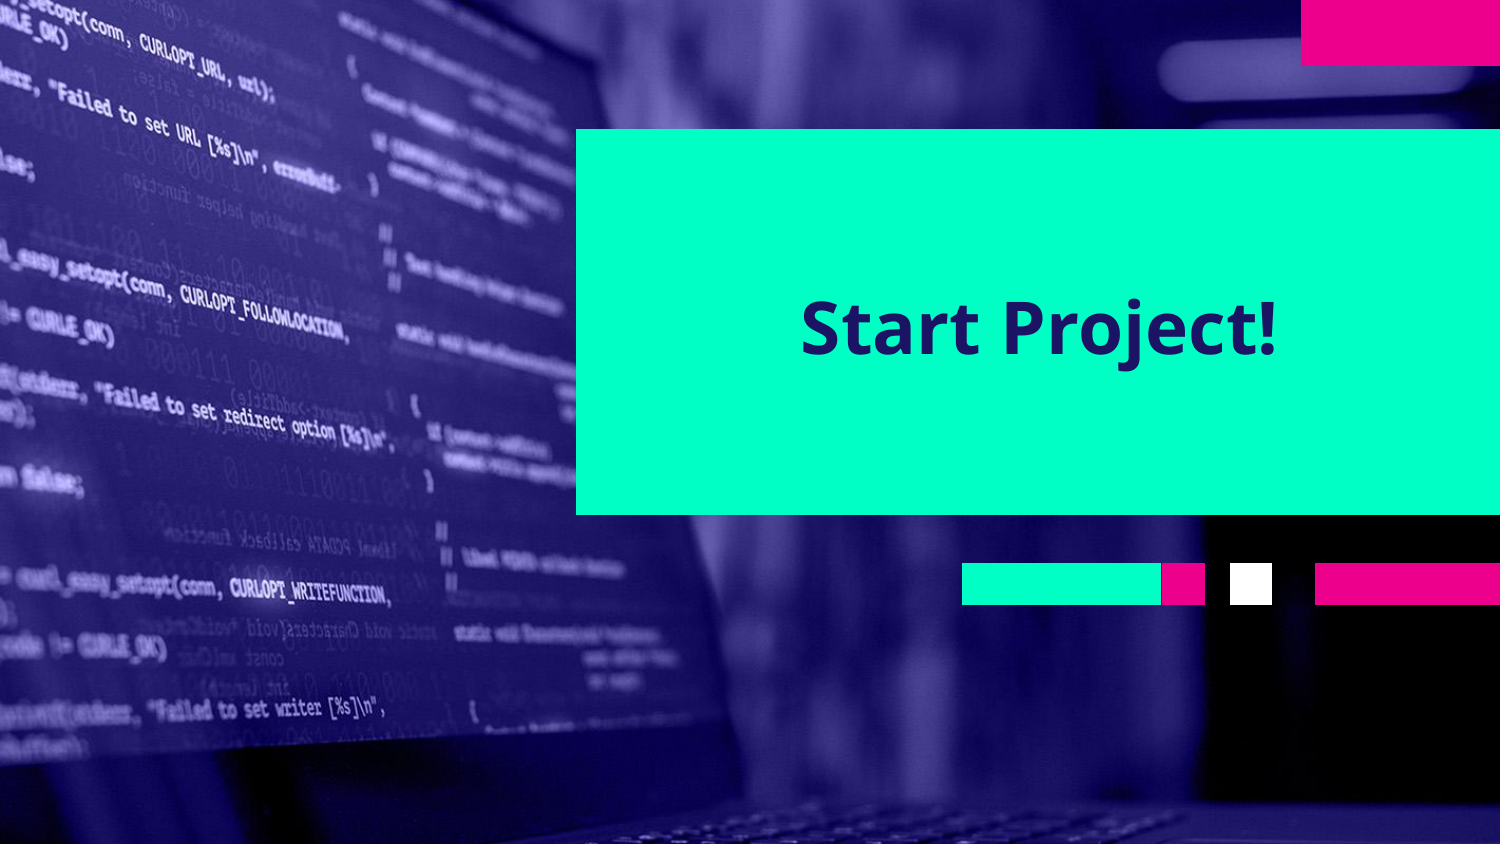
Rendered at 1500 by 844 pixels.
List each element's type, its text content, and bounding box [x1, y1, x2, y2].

picture [0, 0, 1500, 844]
title Start Project! [596, 166, 1484, 485]
